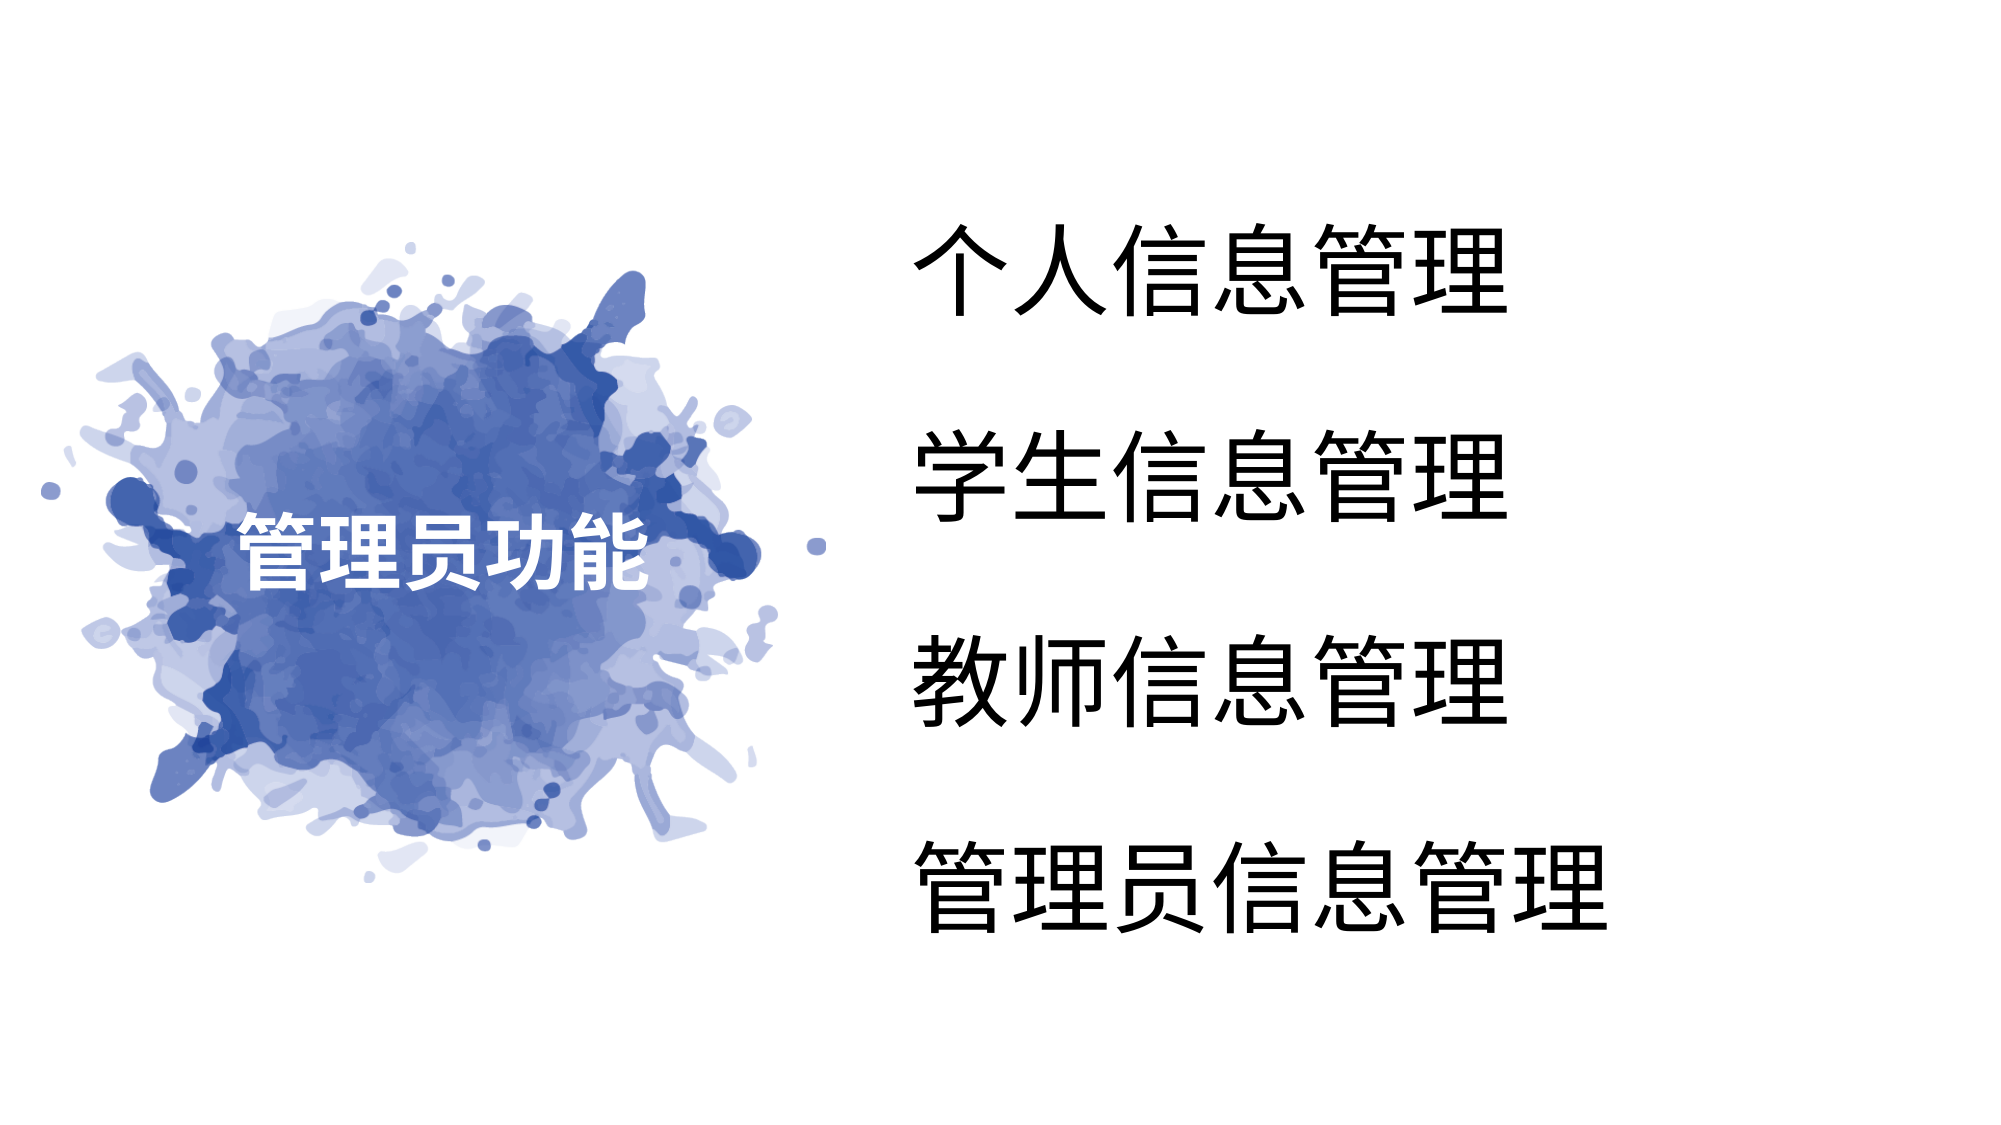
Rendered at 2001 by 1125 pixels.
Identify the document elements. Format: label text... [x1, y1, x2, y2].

text_box 管理员信息管理 [895, 818, 1663, 953]
text_box 个人信息管理 [895, 201, 1663, 337]
picture [41, 242, 826, 883]
text_box 教师信息管理 [895, 612, 1663, 748]
text_box 学生信息管理 [895, 407, 1663, 542]
